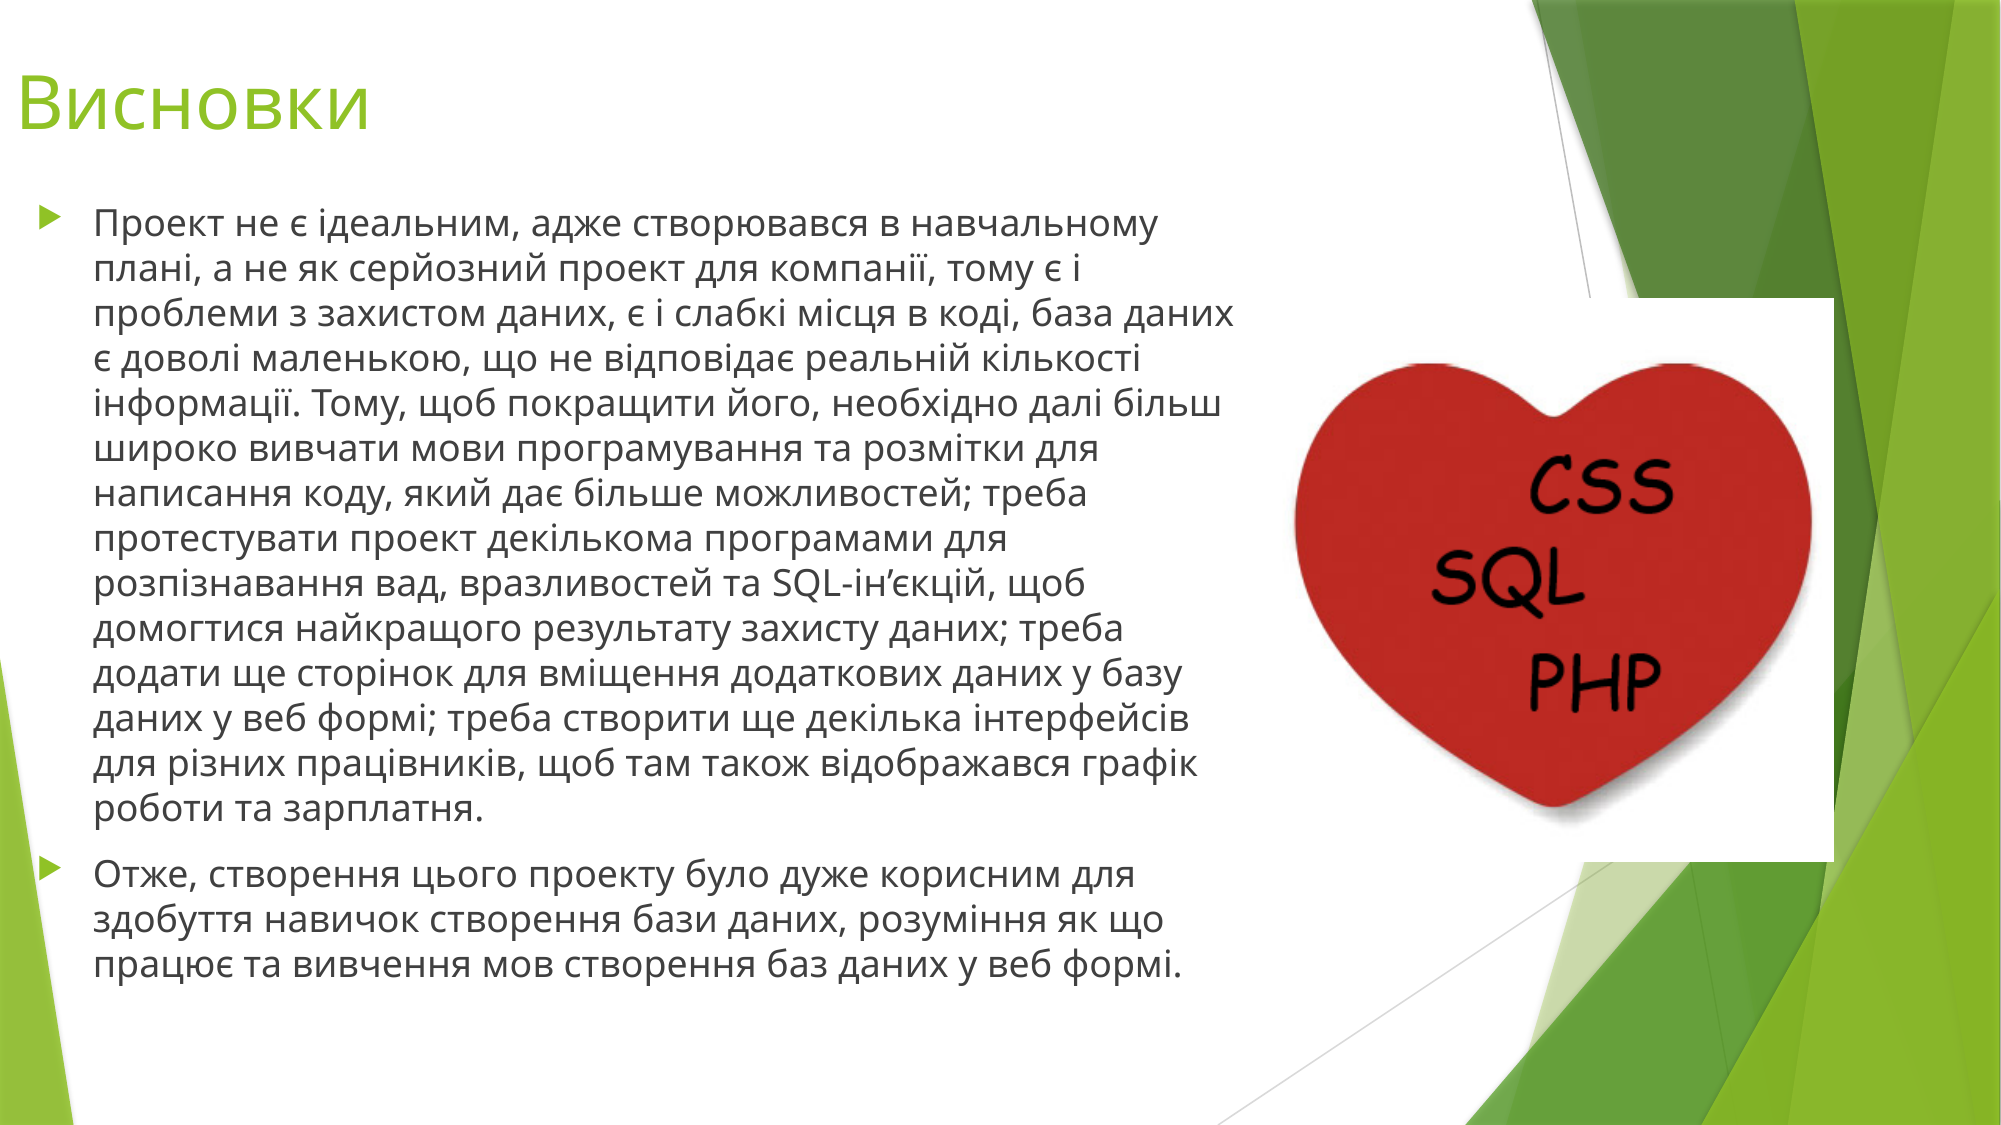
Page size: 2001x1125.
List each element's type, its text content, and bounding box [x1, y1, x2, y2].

title Висновки [0, 46, 1411, 264]
list Проект не є ідеальним, адже створювався в навчальному плані, а не як серйозний проект для компанії, тому є і проблеми з захистом даних, є і слабкі місця в коді, база даних є доволі маленькою, що не відповідає реальній кількості інформації. Тому, щоб покращити його, необхідно далі більш широко вивчати мови програмування та розмітки для написання коду, який дає більше можливостей; треба протестувати проект декількома програмами для розпізнавання вад, вразливостей та SQL-ін’єкцій, щоб домогтися найкращого результату захисту даних; треба додати ще сторінок для вміщення додаткових даних у базу даних у веб формі; треба створити ще декілька інтерфейсів для різних працівників, щоб там також відображався графік роботи та зарплатня. Отже, створення цього проекту було дуже корисним для здобуття навичок створення бази даних, розуміння як що працює та вивчення мов створення баз даних у веб формі. [21, 191, 1251, 1016]
picture [1270, 298, 1835, 863]
